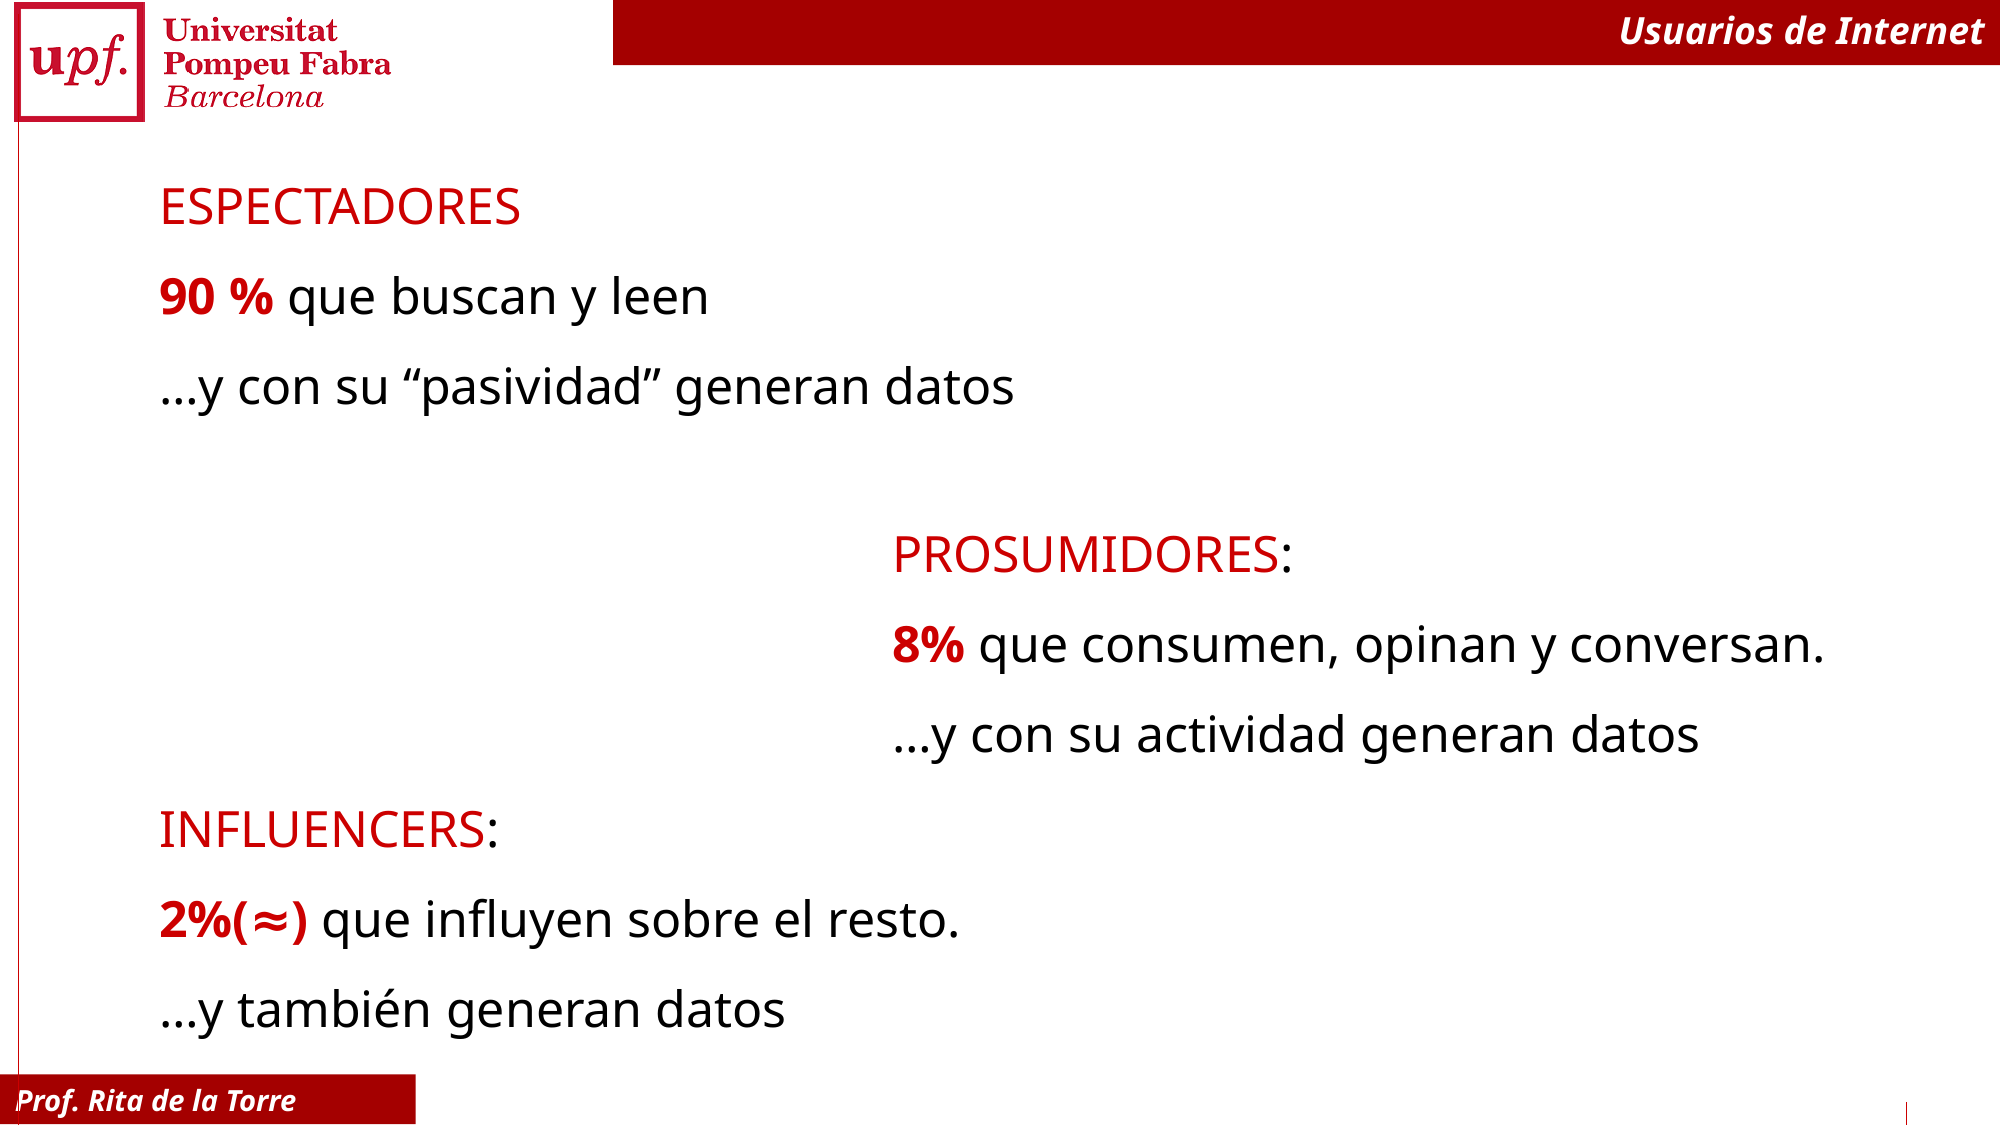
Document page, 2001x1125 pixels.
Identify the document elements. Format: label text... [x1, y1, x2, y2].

text_box INFLUENCERS: 2%(≈) que influyen sobre el resto. …y también generan datos [144, 760, 1093, 1045]
title Usuarios de Internet [613, 0, 2000, 66]
text_box PROSUMIDORES: 8% que consumen, opinan y conversan. …y con su actividad generan datos [877, 484, 1967, 770]
text_box ESPECTADORES 90 % que buscan y leen …y con su “pasividad” generan datos [144, 137, 1268, 422]
picture [14, 2, 407, 122]
